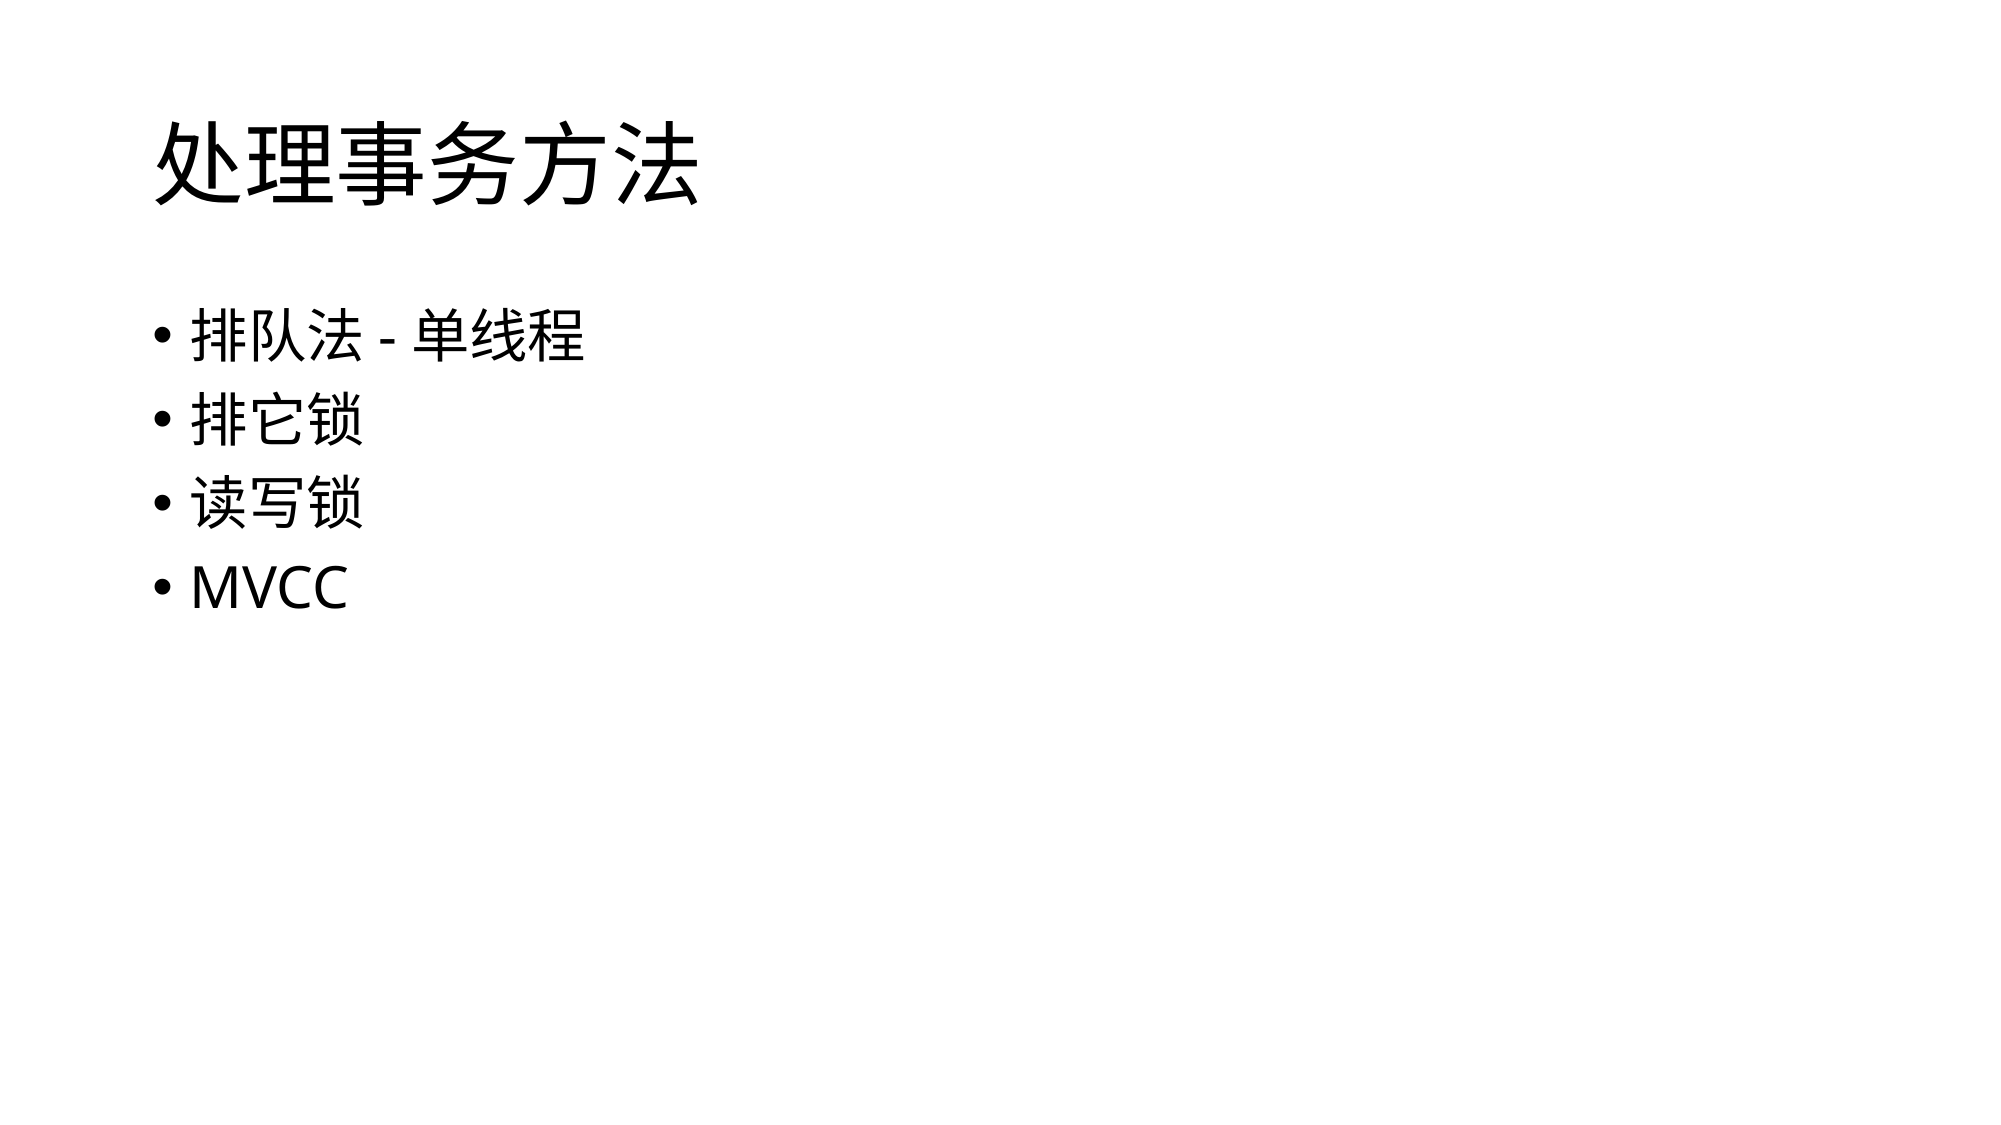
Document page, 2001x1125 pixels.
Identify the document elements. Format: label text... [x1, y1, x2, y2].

title 处理事务方法 [137, 59, 1863, 278]
list 排队法-单线程 排它锁 读写锁 MVCC [137, 299, 1863, 1014]
